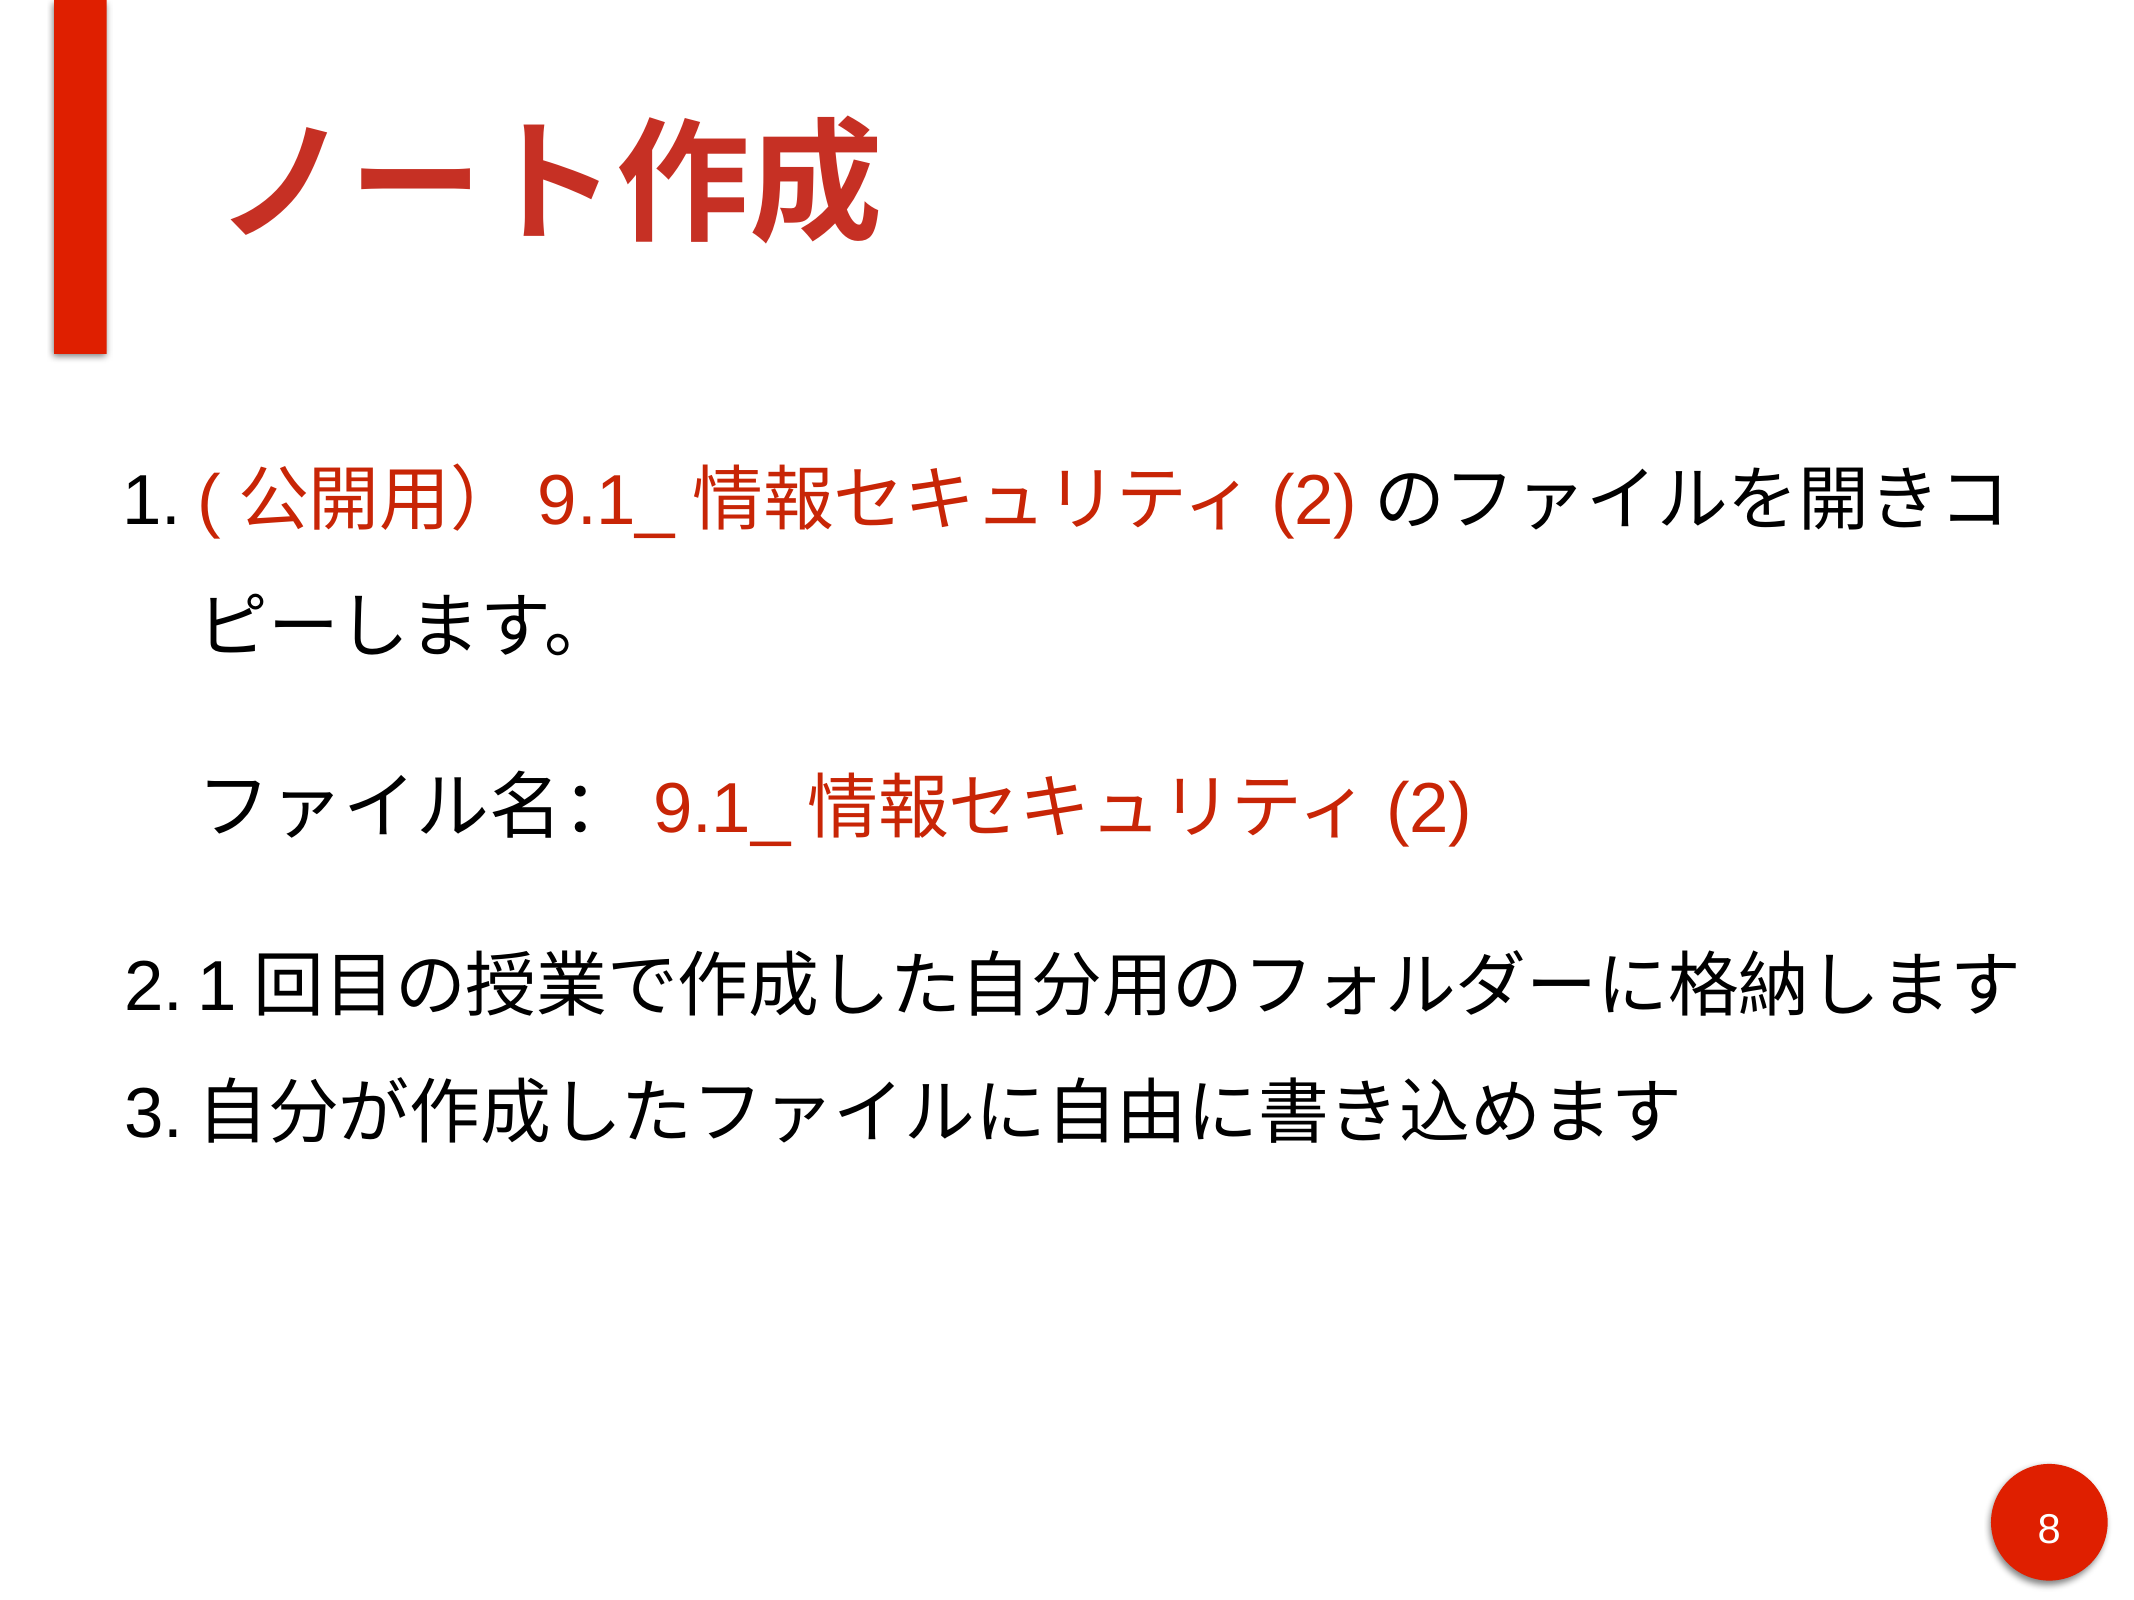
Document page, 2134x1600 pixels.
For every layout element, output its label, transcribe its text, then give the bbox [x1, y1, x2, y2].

title ノート作成 [208, 11, 1927, 343]
list (公開用）9.1_情報セキュリティ(2)のファイルを開きコピーします。 ファイル名：9.1_情報セキュリティ(2) 1回目の授業で作成した自分用のフォルダーに格納します 自分が作成したファイルに自由に書き込めます [114, 402, 2067, 1567]
slide_number 8 [2012, 1493, 2087, 1552]
